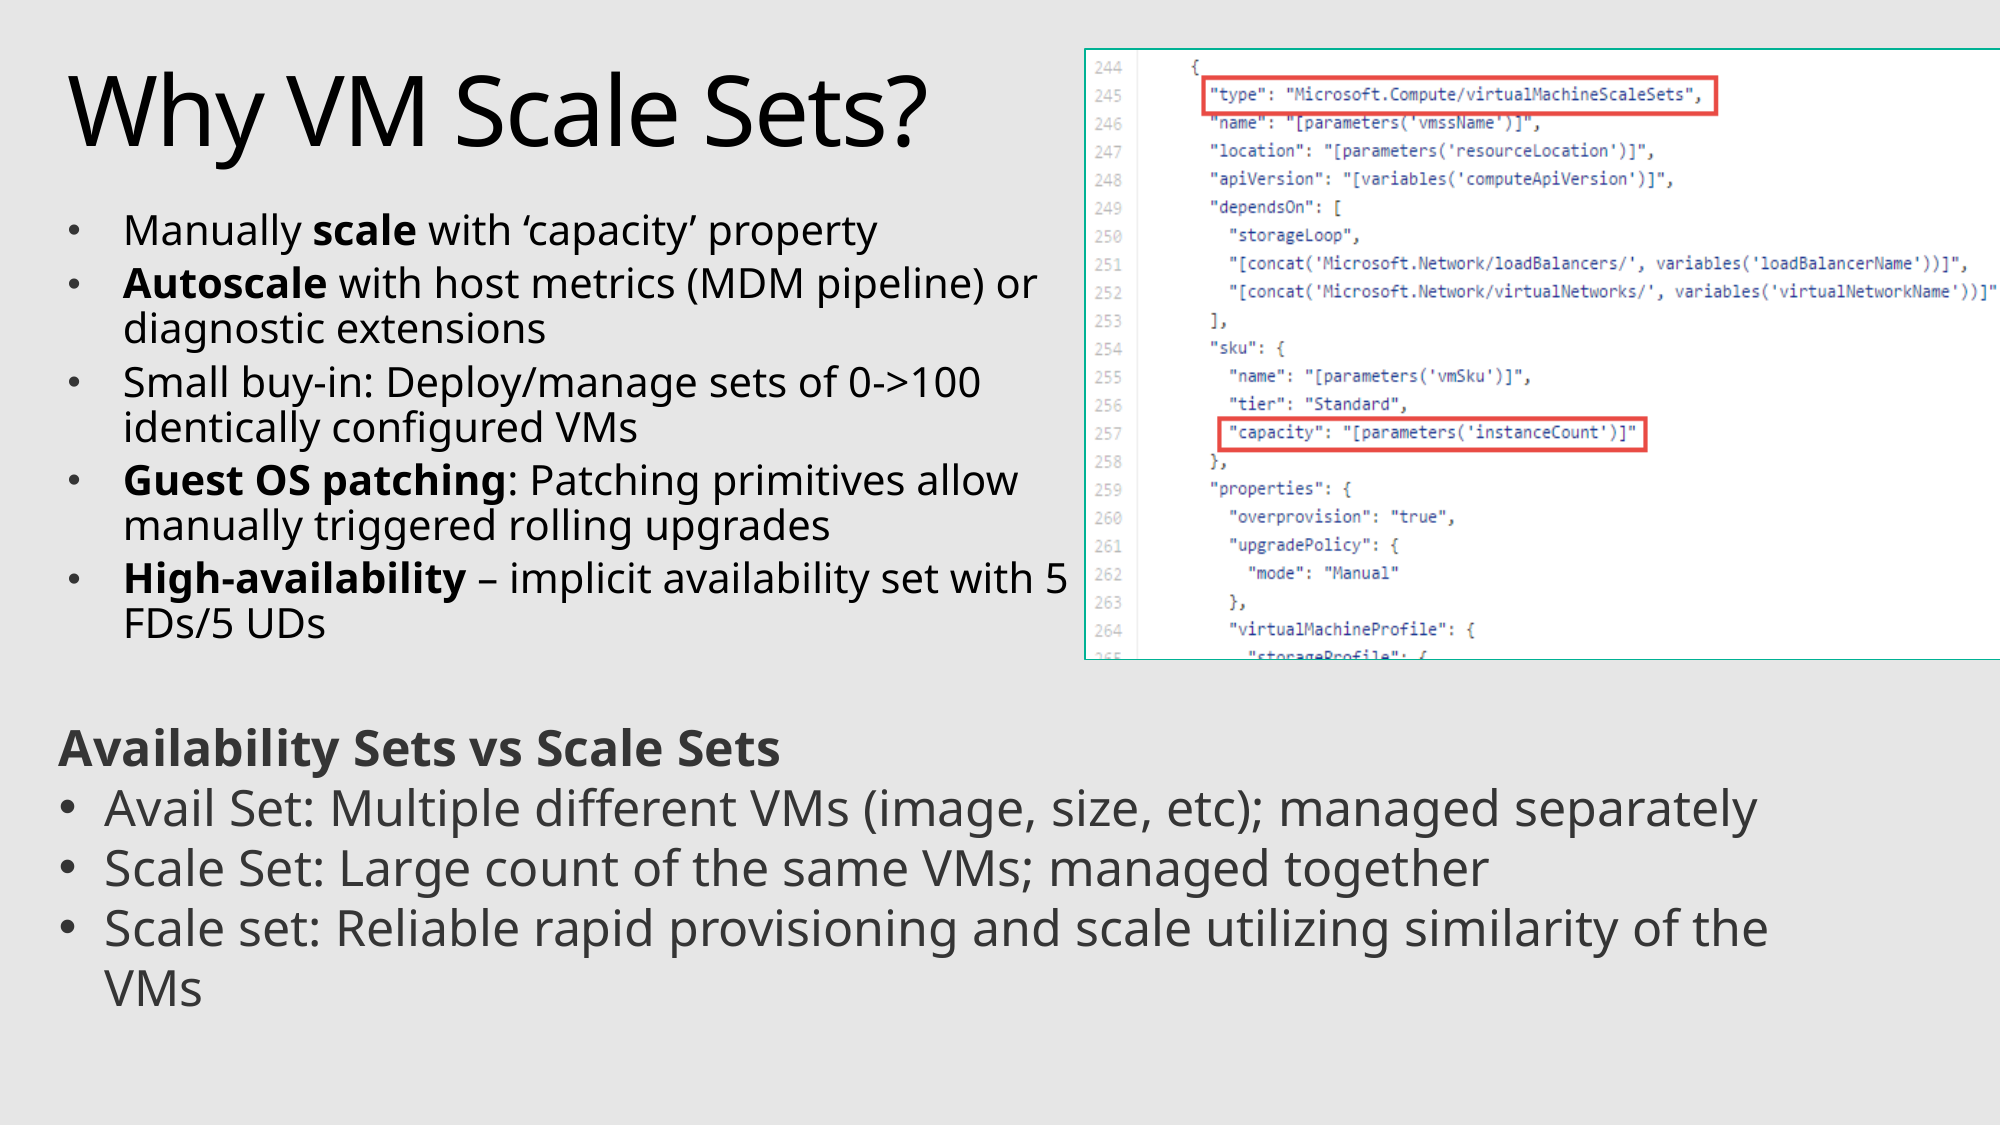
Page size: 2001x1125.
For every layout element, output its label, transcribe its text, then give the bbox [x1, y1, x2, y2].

list Manually scale with ‘capacity’ property Autoscale with host metrics (MDM pipeline) or diagnostic extensions​ Small buy-in: Deploy/manage sets of 0->100 identically configured VMs ​ Guest OS patching: Patching primitives allow manually triggered rolling upgrades​​ High-availability – implicit availability set with 5 FDs/5 UDs​ [44, 195, 1111, 705]
text_box Availability Sets vs Scale Sets Avail Set: Multiple different VMs (image, size, etc); managed separately Scale Set: Large count of the same VMs; managed together Scale set: Reliable rapid provisioning and scale utilizing similarity of the VMs [44, 709, 1822, 1025]
picture [1085, 49, 2000, 659]
title Why VM Scale Sets? [44, 47, 1957, 195]
